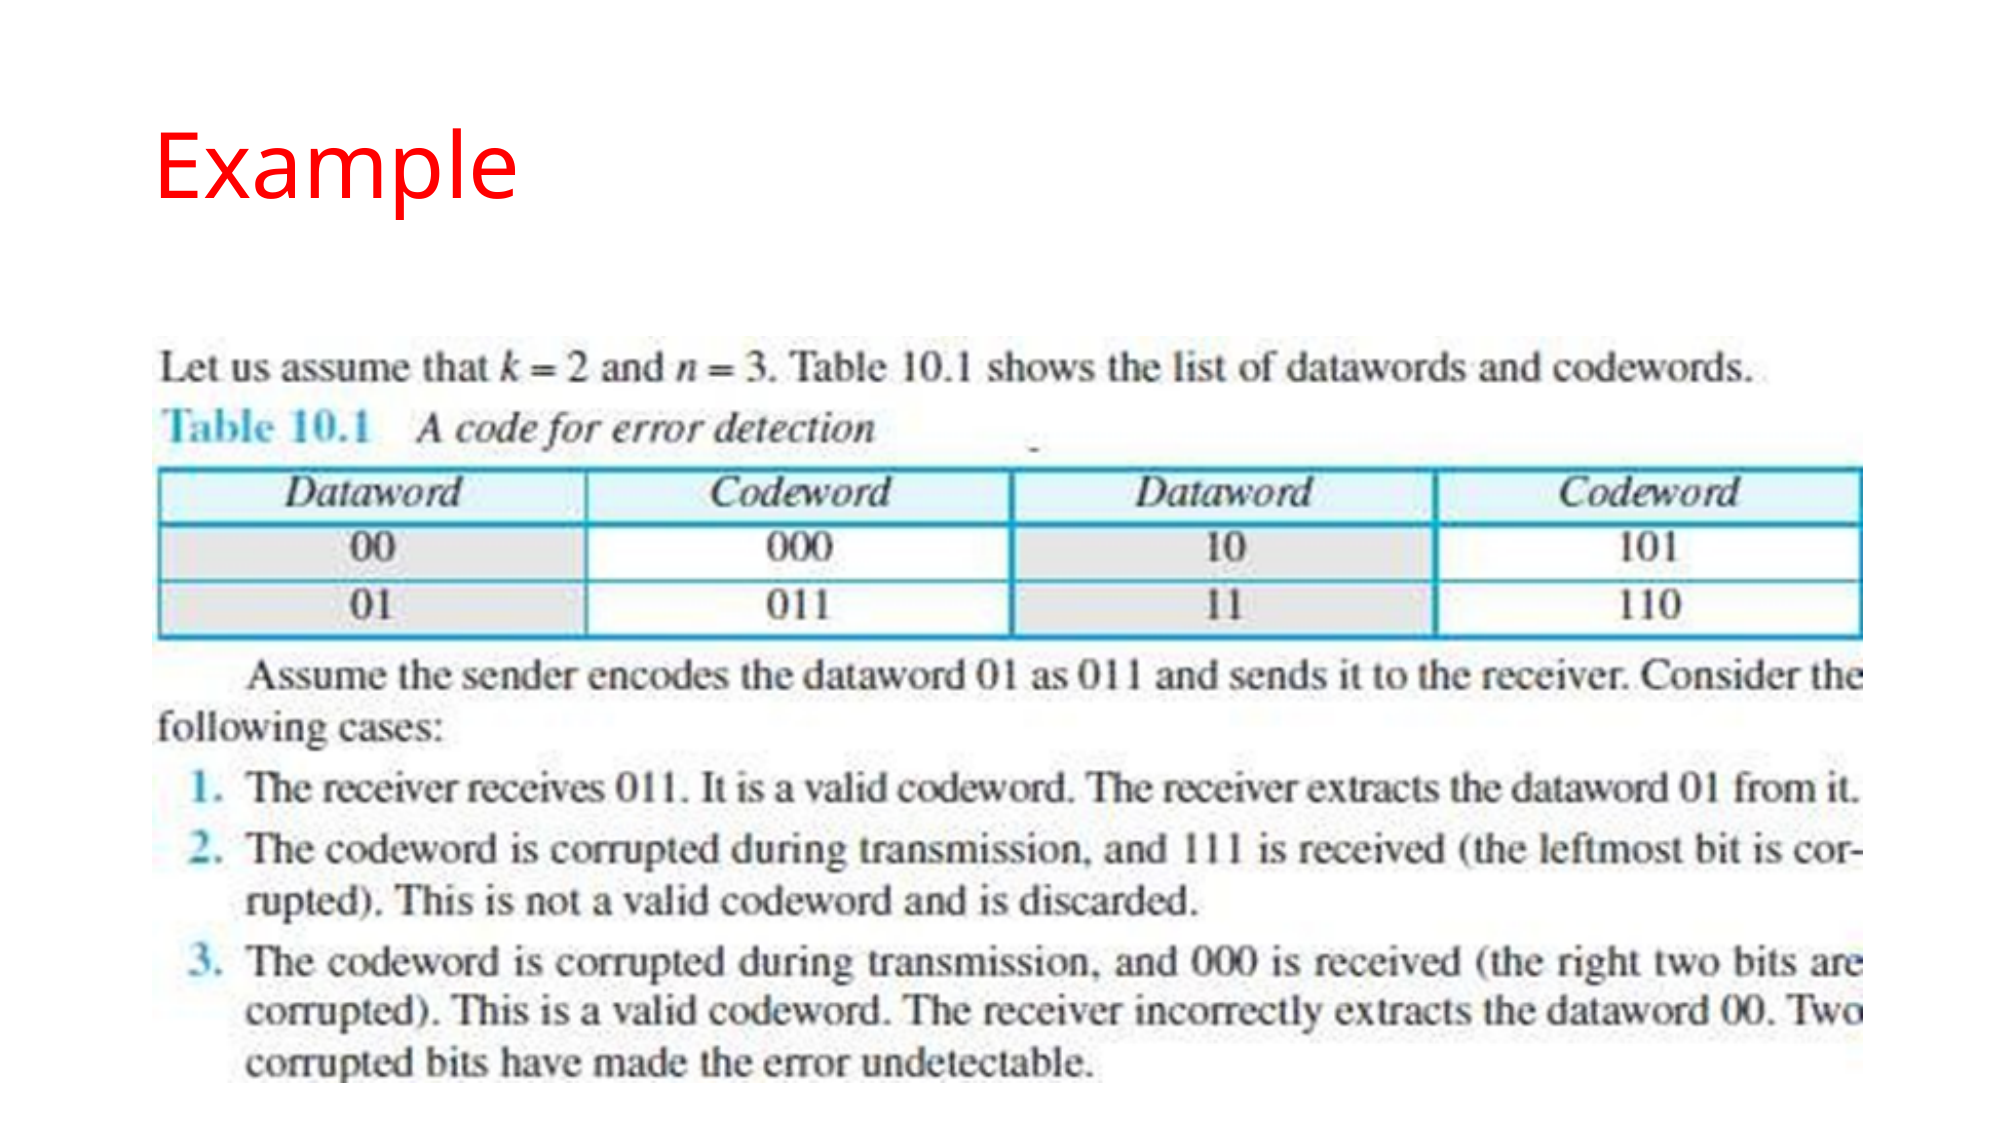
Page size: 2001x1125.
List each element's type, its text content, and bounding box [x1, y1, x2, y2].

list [151, 336, 1863, 1083]
title Example [137, 59, 1863, 278]
